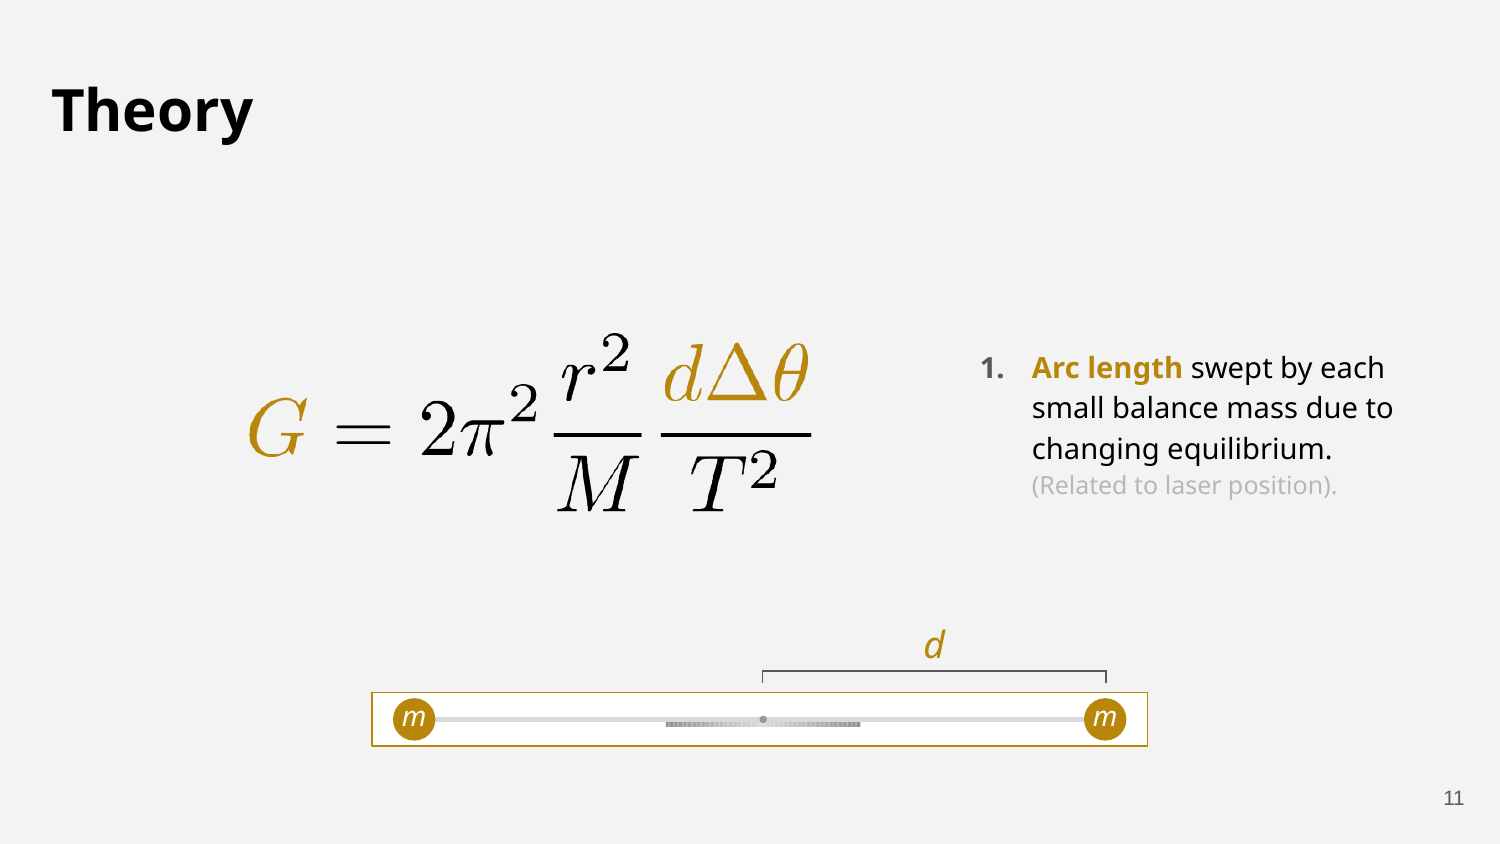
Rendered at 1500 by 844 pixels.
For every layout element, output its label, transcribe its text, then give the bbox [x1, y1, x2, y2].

text_box [1092, 736, 1119, 741]
list Arc length swept by each small balance mass due to changing equilibrium. (Related to laser position). [956, 238, 1426, 606]
text_box [371, 692, 1148, 747]
title Theory [51, 72, 1449, 167]
text_box m [385, 695, 443, 736]
text_box m [1077, 695, 1134, 736]
picture [245, 316, 822, 527]
slide_number ‹#› [1389, 764, 1480, 830]
text_box d [905, 623, 963, 664]
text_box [762, 669, 1106, 684]
text_box [401, 736, 428, 741]
